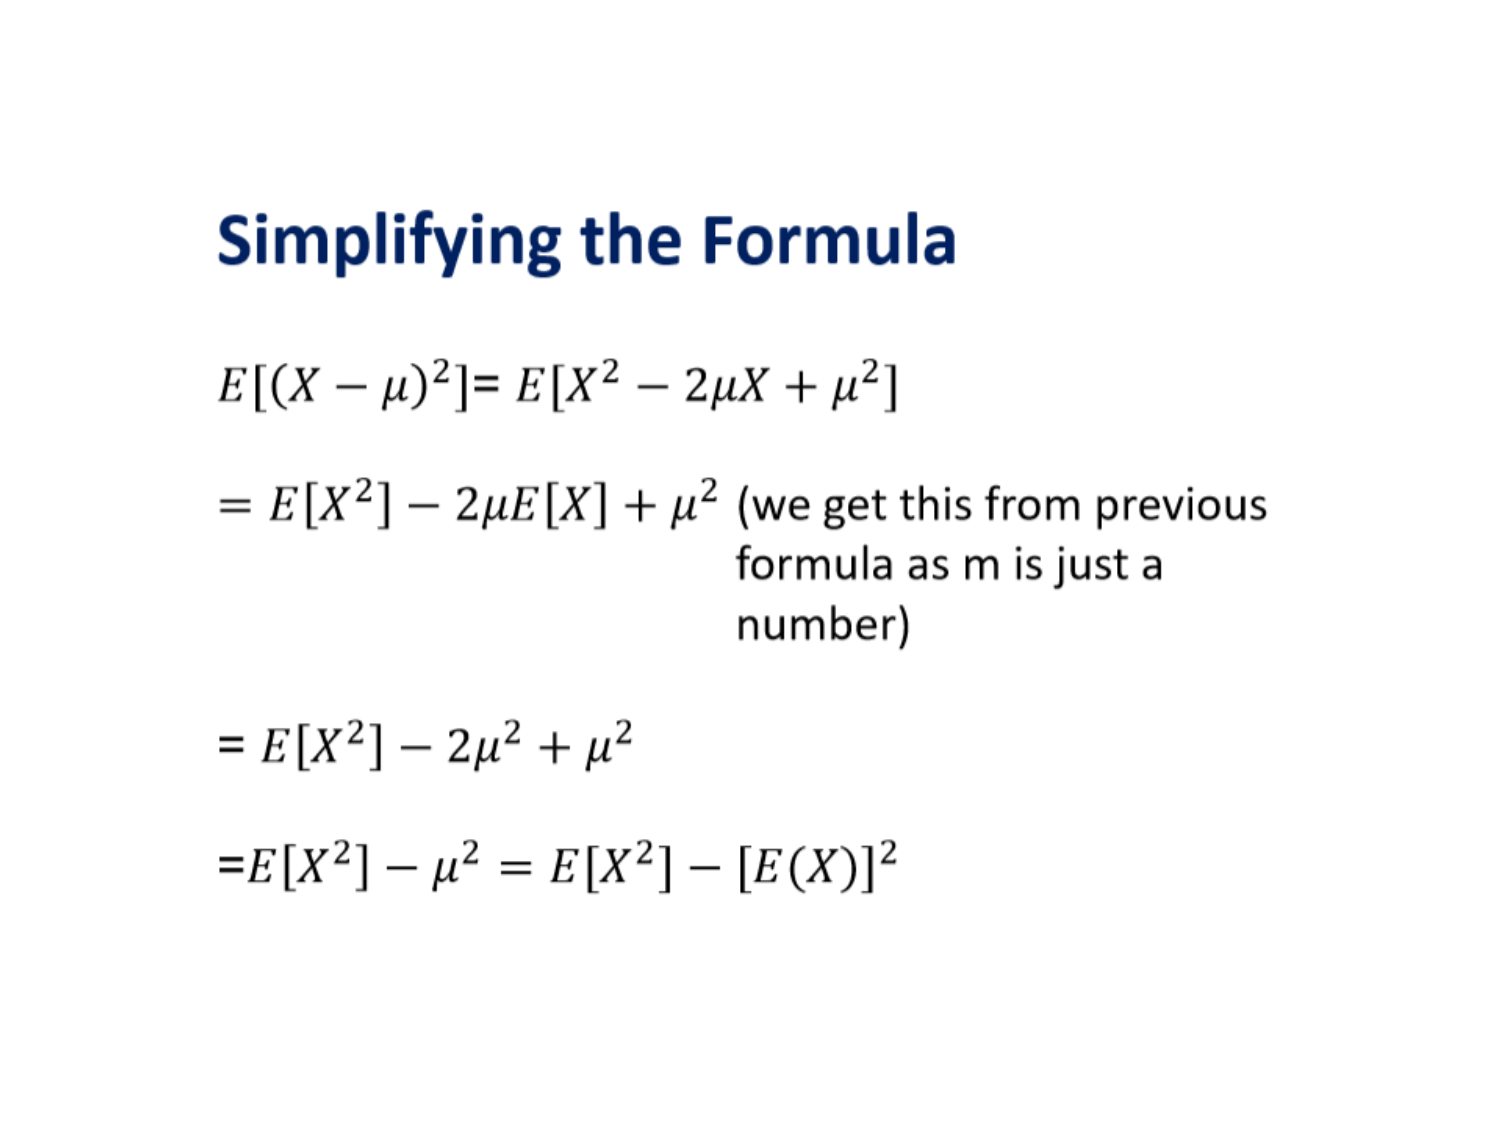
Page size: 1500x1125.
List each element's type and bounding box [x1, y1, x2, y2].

picture [201, 207, 1299, 918]
